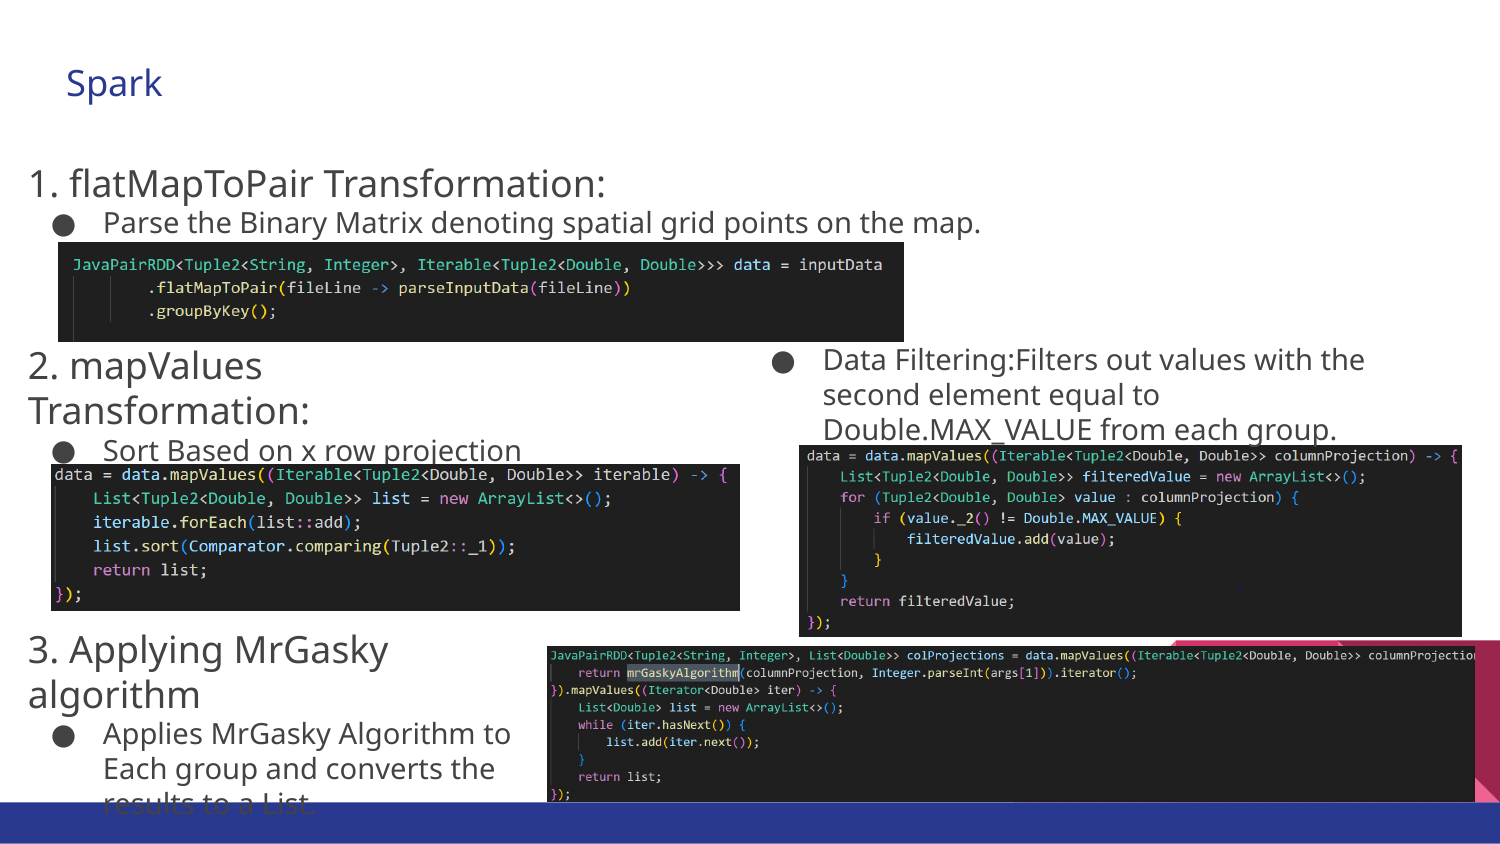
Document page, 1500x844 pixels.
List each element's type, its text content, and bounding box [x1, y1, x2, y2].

picture [798, 445, 1463, 637]
text_box 1. flatMapToPair Transformation: Parse the Binary Matrix denoting spatial grid points on the map. [12, 144, 1148, 276]
picture [58, 241, 904, 342]
text_box Data Filtering:Filters out values with the second element equal to Double.MAX_VALUE from each group. [732, 281, 1434, 412]
text_box 3. Applying MrGasky algorithm Applies MrGasky Algorithm to Each group and converts the results to a List. [12, 610, 556, 783]
picture [50, 464, 740, 611]
title Spark [51, 45, 1449, 120]
picture [546, 646, 1475, 802]
text_box 2. mapValues Transformation: Sort Based on x row projection in the grid for a specific column [12, 326, 556, 458]
